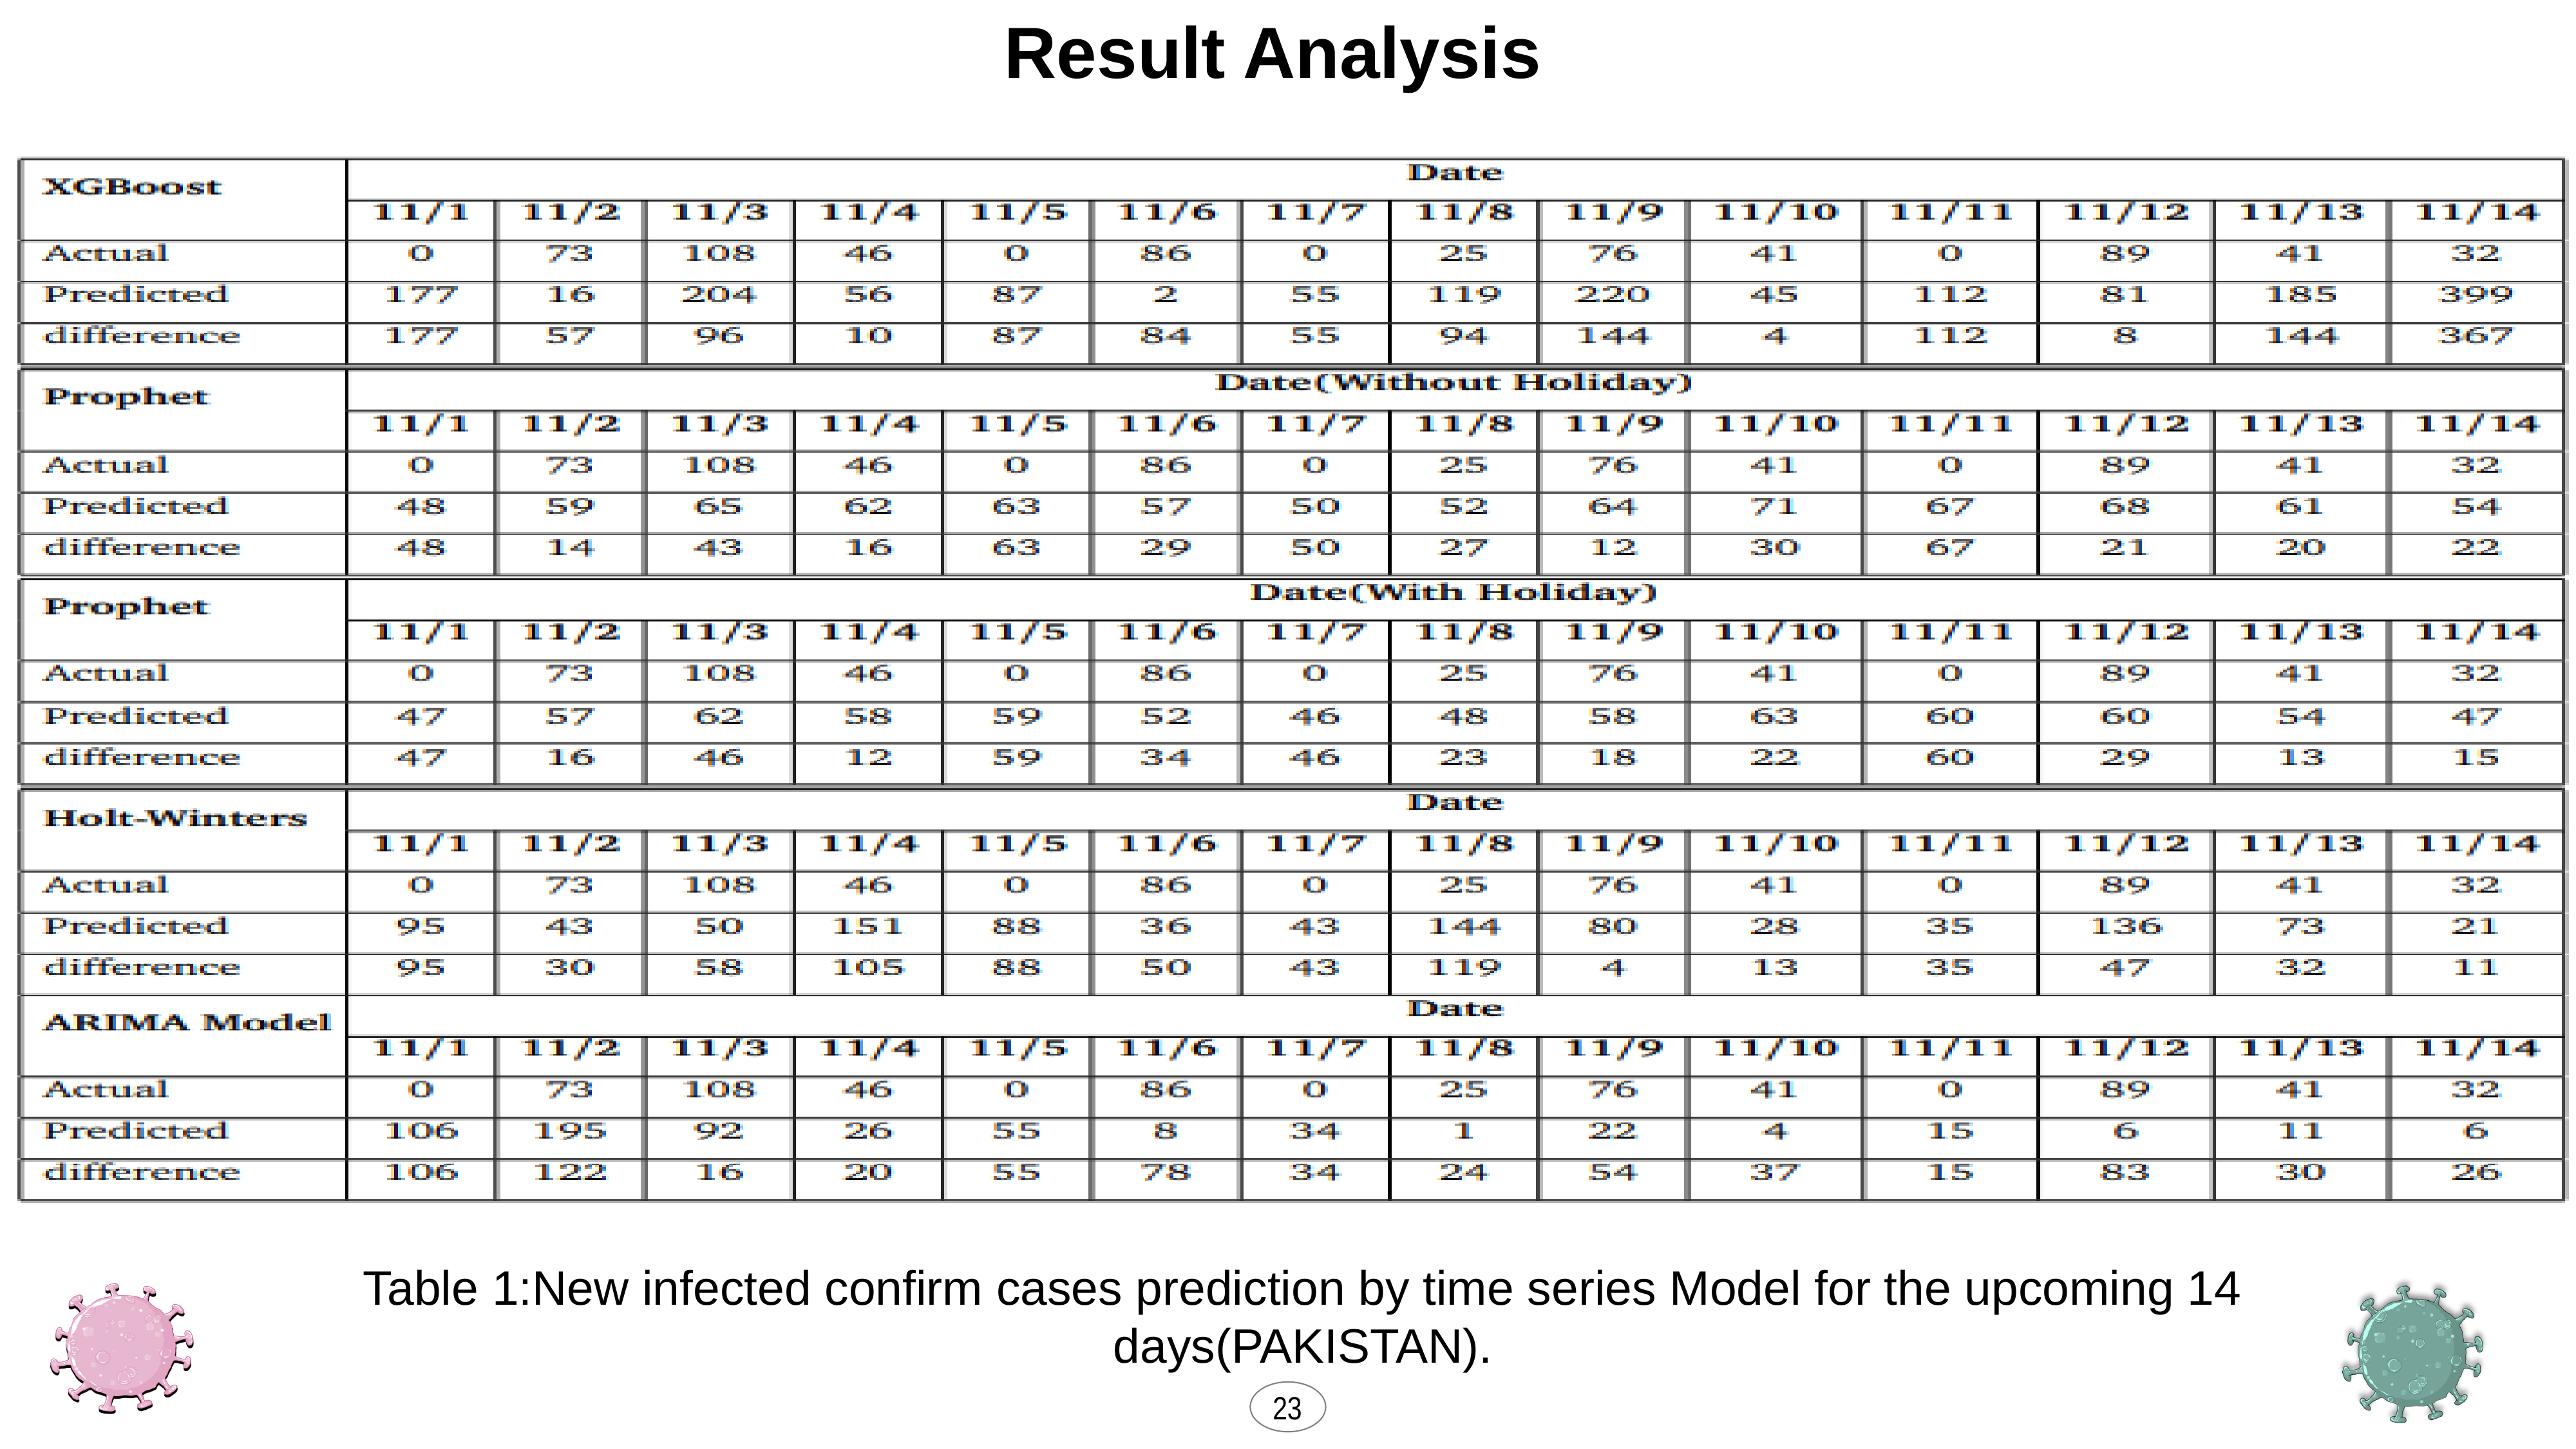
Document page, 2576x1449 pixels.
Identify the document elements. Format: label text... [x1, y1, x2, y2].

slide_number 23 [1265, 1381, 1284, 1387]
slide_number 23 [1265, 1427, 1283, 1432]
picture [50, 1283, 194, 1412]
text_box [1250, 1381, 1326, 1432]
text_box Result Analysis [724, 0, 1822, 99]
picture [0, 147, 2576, 1207]
slide_number 23 [1292, 1381, 1310, 1386]
picture [2342, 1285, 2484, 1423]
text_box Table 1:New infected confirm cases prediction by time series Model for the upcoming 14 days(PAKISTAN). [328, 1251, 2278, 1378]
slide_number 23 [1293, 1428, 1310, 1432]
